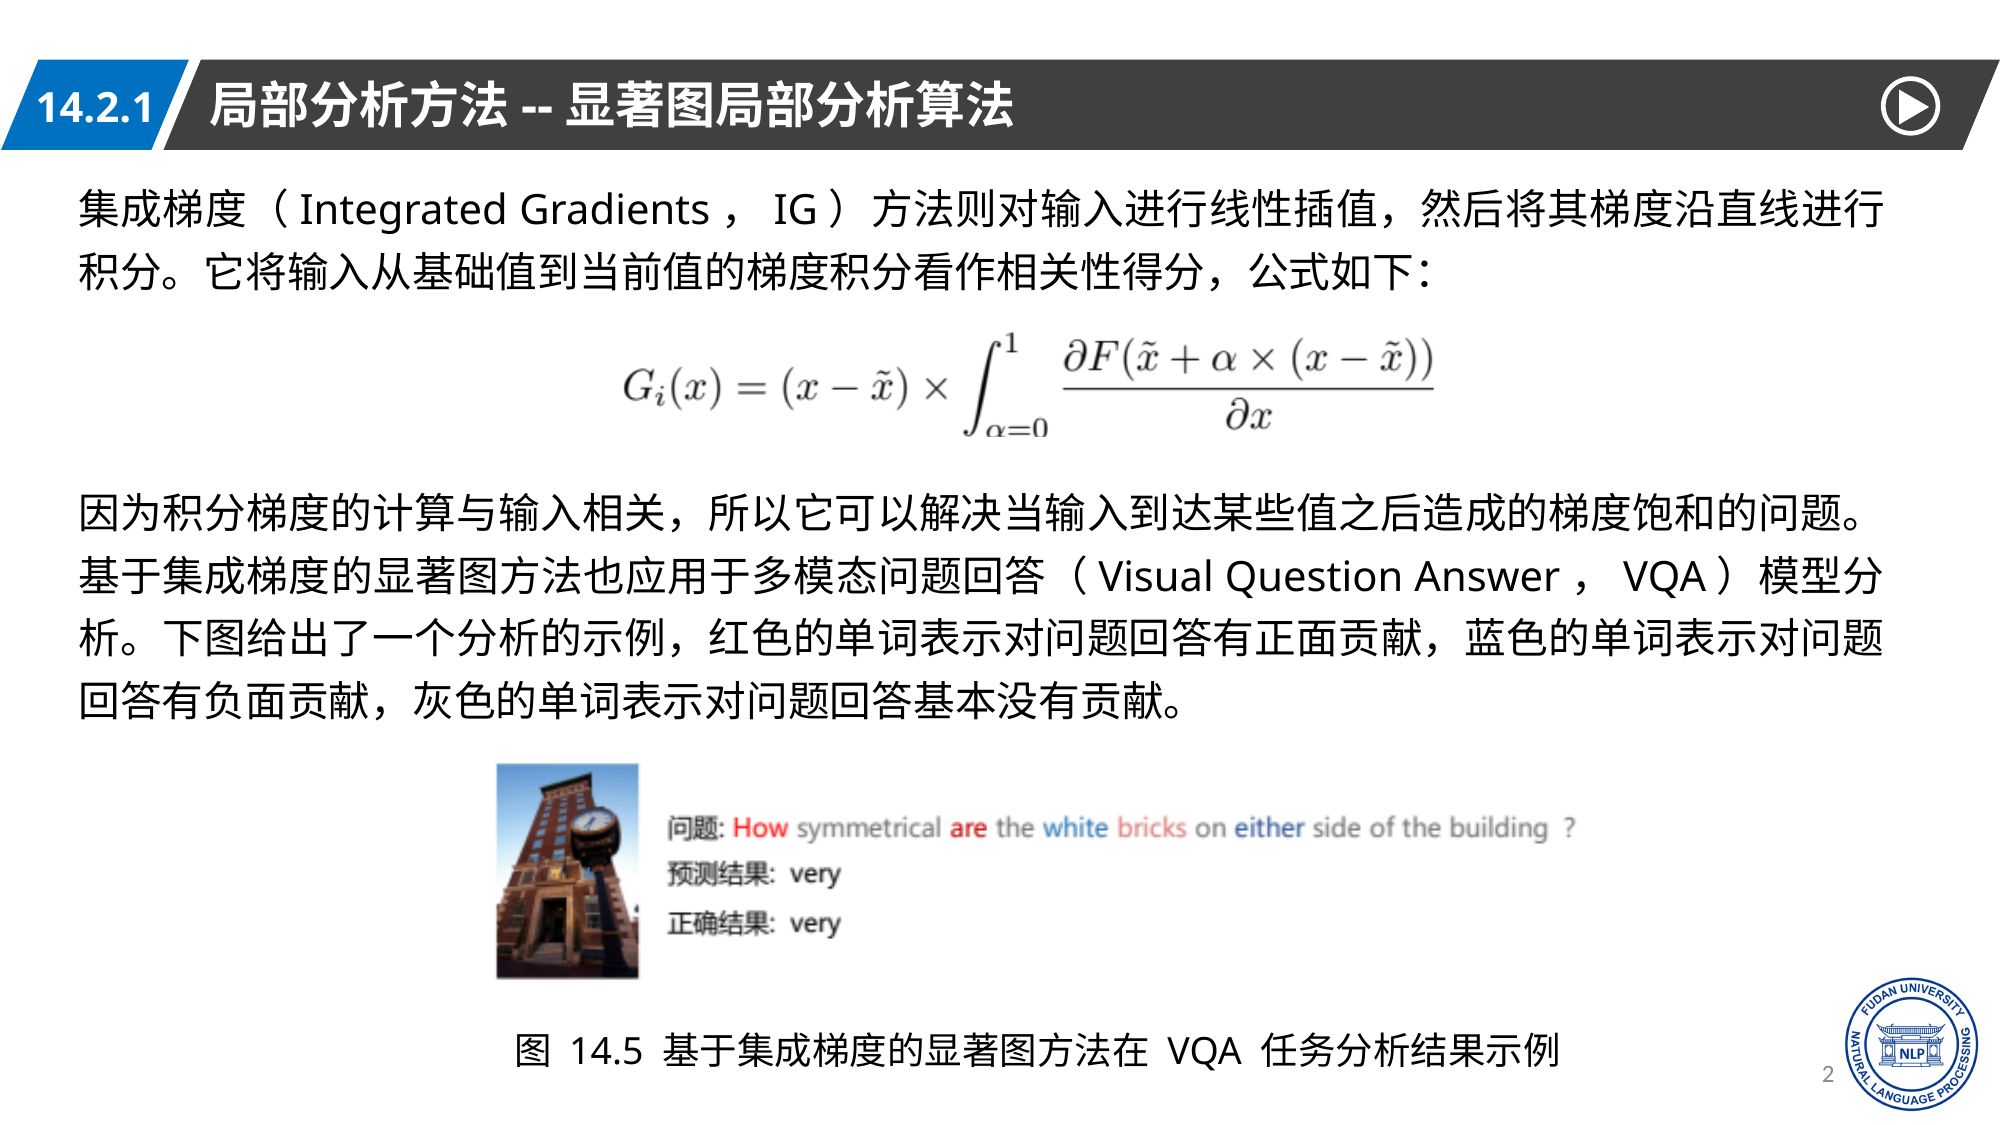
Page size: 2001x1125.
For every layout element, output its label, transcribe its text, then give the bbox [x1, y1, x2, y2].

picture [623, 329, 1434, 437]
text_box 局部分析方法--显著图局部分析算法 [194, 66, 1031, 142]
picture [471, 749, 1586, 989]
text_box [32, 59, 189, 89]
slide_number 23 [1412, 1042, 1863, 1103]
text_box [1, 116, 157, 150]
picture [1834, 972, 1985, 1117]
text_box 14.2.1 [15, 73, 177, 138]
text_box 图 14.5 基于集成梯度的显著图方法在 VQA 任务分析结果示例 [481, 1019, 1594, 1080]
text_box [1883, 78, 1939, 134]
text_box 集成梯度（Integrated Gradients，IG）方法则对输入进行线性插值，然后将其梯度沿直线进行积分。它将输入从基础值到当前值的梯度积分看作相关性得分，公式如下： [63, 163, 1900, 304]
text_box [163, 59, 2000, 150]
text_box 因为积分梯度的计算与输入相关，所以它可以解决当输入到达某些值之后造成的梯度饱和的问题。基于集成梯度的显著图方法也应用于多模态问题回答（Visual Question Answer，VQA）模型分析。下图给出了一个分析的示例，红色的单词表示对问题回答有正面贡献，蓝色的单词表示对问题回答有负面贡献，灰色的单词表示对问题回答基本没有贡献。 [63, 467, 1900, 732]
